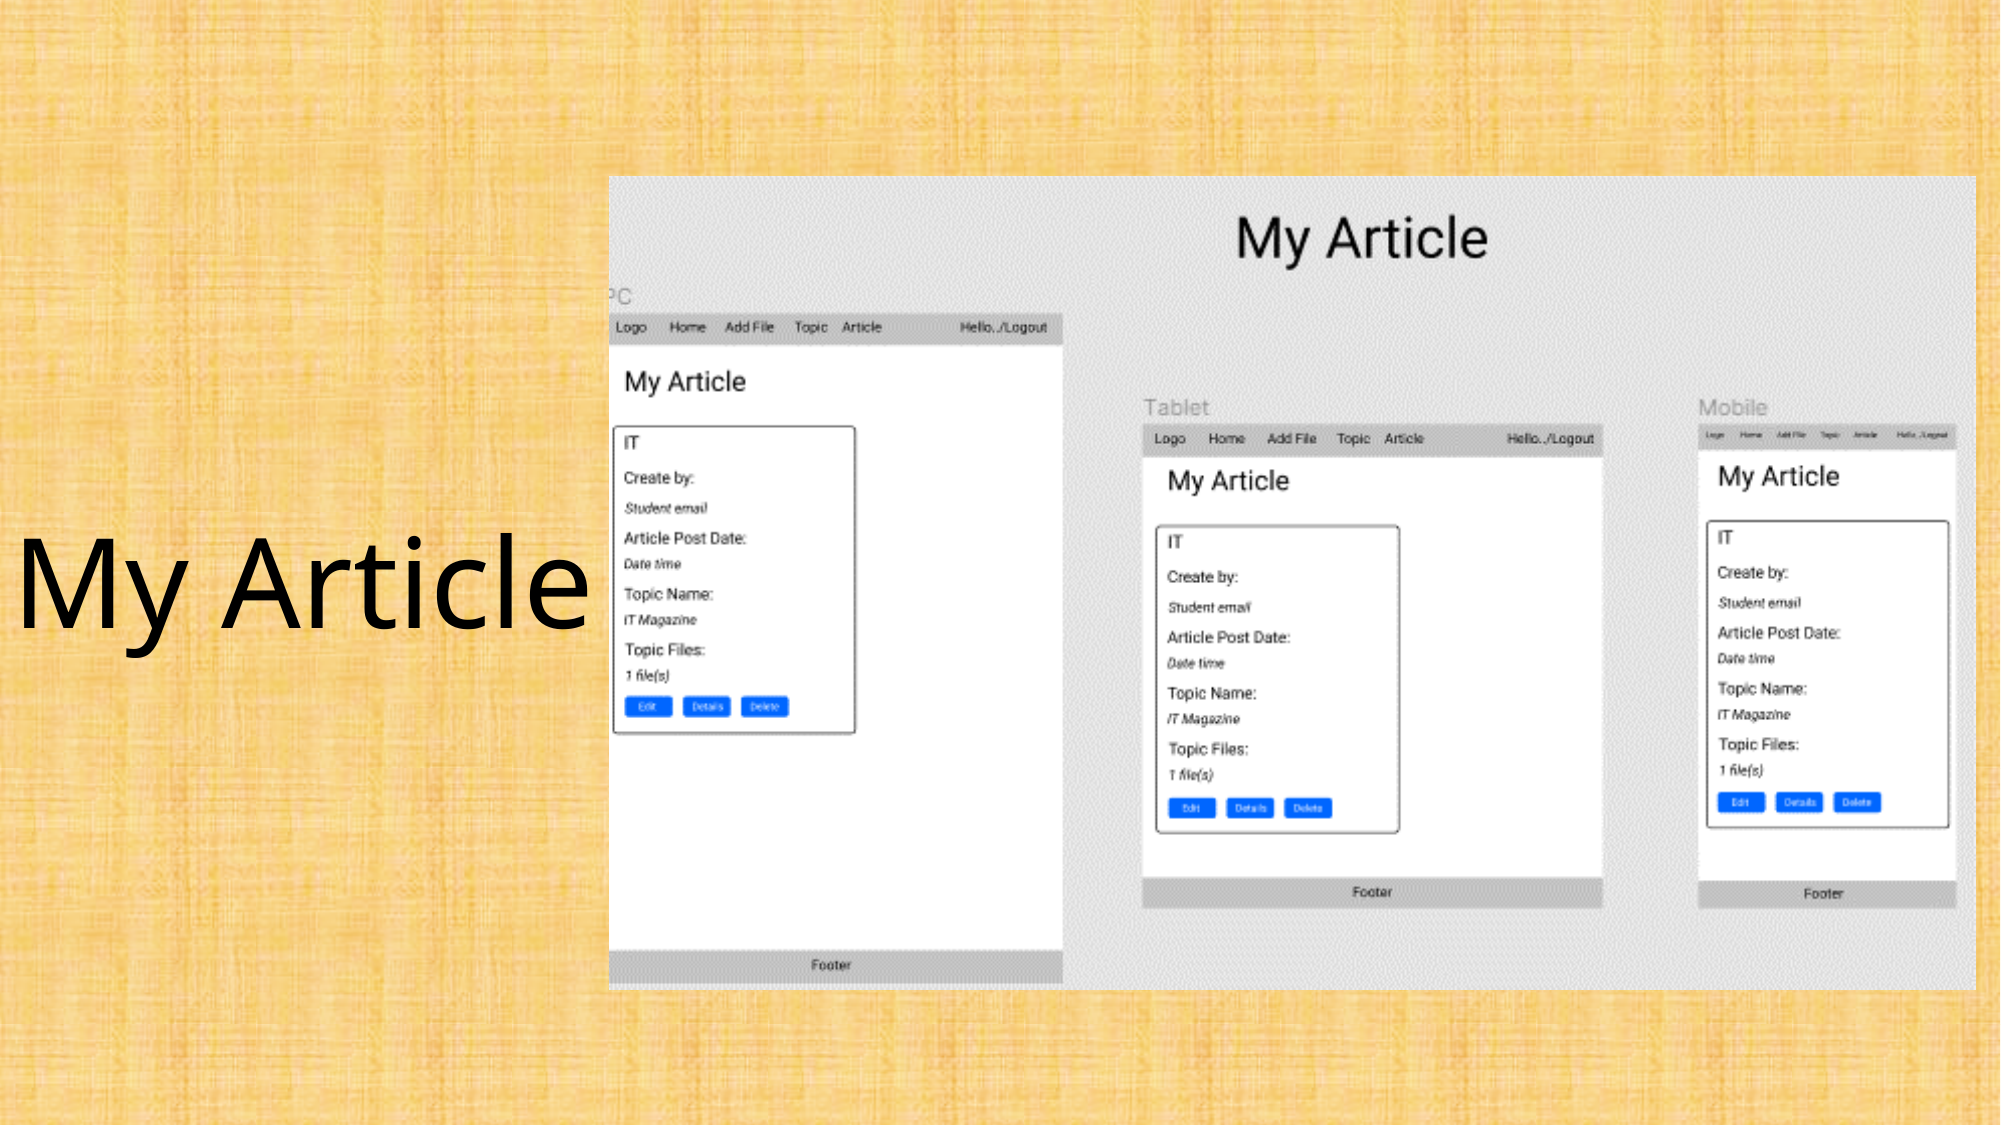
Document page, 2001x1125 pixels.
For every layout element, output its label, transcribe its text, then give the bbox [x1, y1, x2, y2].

title My Article [0, 502, 609, 663]
picture [0, 0, 2001, 1125]
